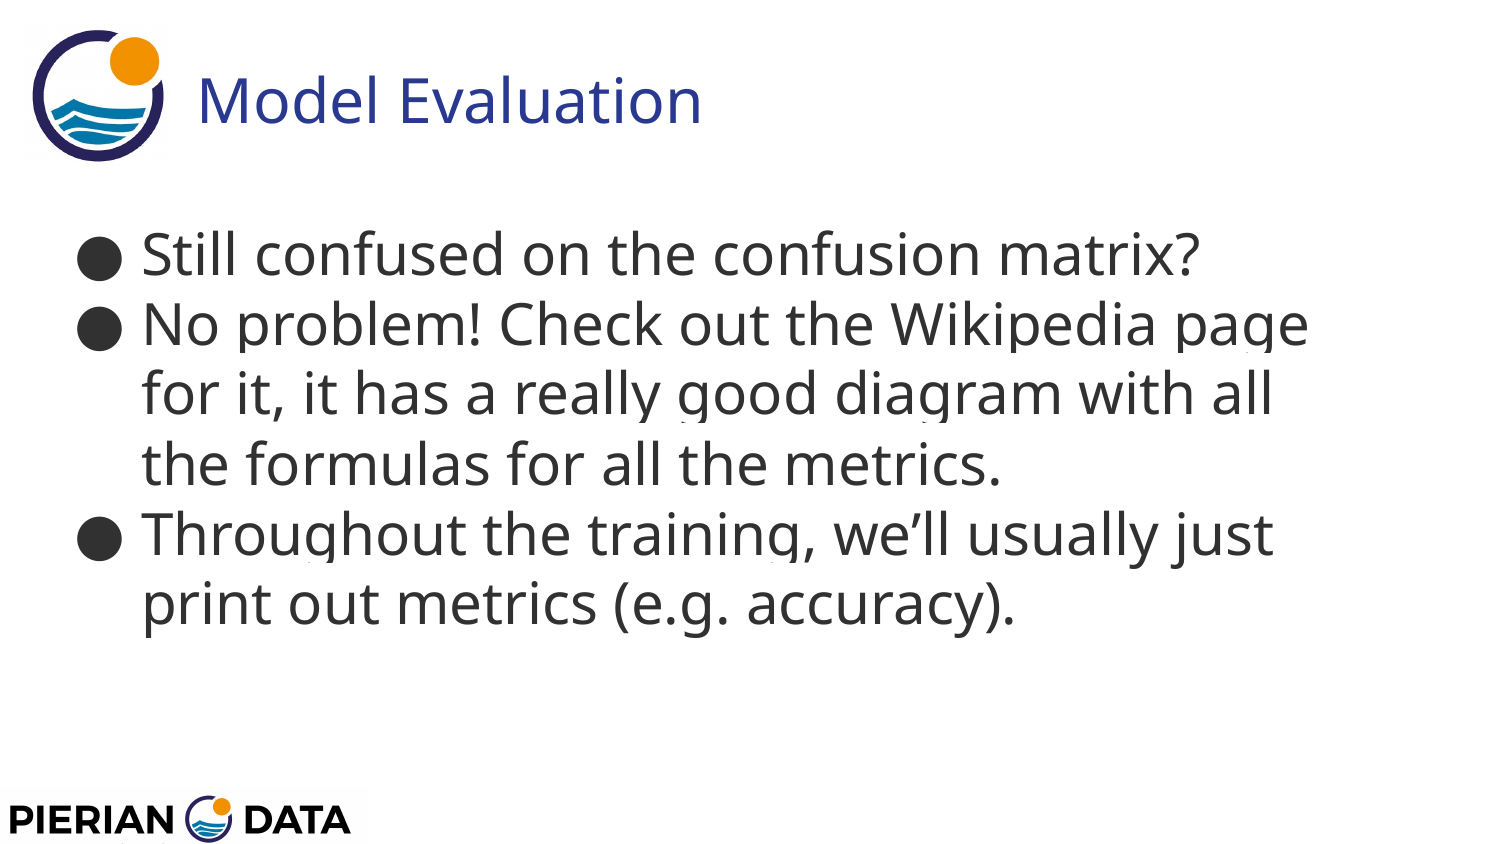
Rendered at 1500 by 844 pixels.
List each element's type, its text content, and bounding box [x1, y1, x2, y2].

text_box [176, 34, 1330, 157]
picture [24, 24, 172, 167]
text_box Still confused on the confusion matrix? No problem! Check out the Wikipedia page for it, it has a really good diagram with all the formulas for all the metrics. Throughout the training, we’ll usually just print out metrics (e.g. accuracy). [51, 201, 1376, 750]
text_box Model Evaluation [181, 45, 1500, 146]
picture [0, 787, 368, 844]
